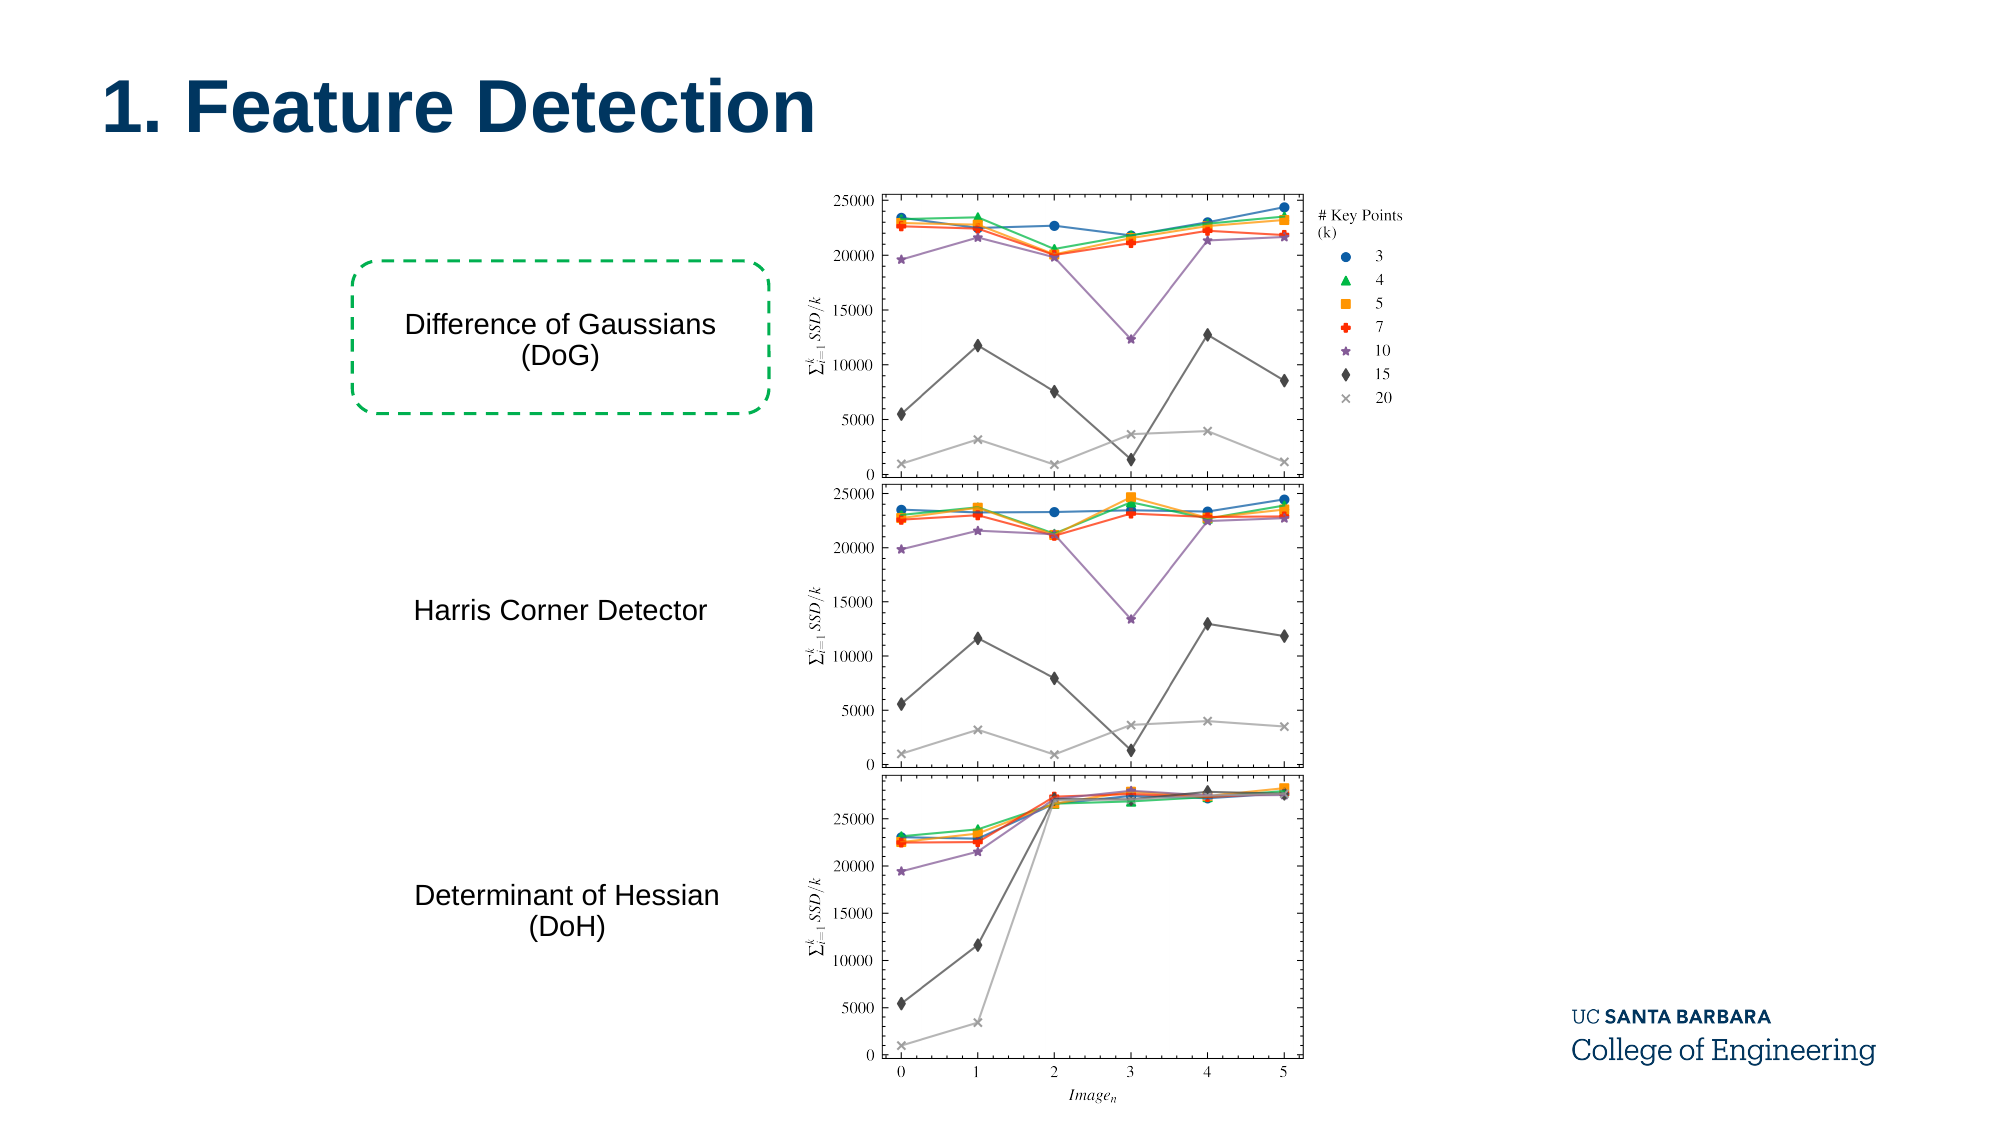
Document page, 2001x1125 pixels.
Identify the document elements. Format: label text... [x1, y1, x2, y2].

title 1. Feature Detection [86, 59, 1914, 158]
text_box [351, 259, 770, 415]
picture [1571, 1009, 1876, 1067]
text_box Determinant of Hessian (DoH) [384, 834, 751, 988]
text_box Harris Corner Detector [377, 562, 744, 660]
picture [797, 187, 1417, 1111]
